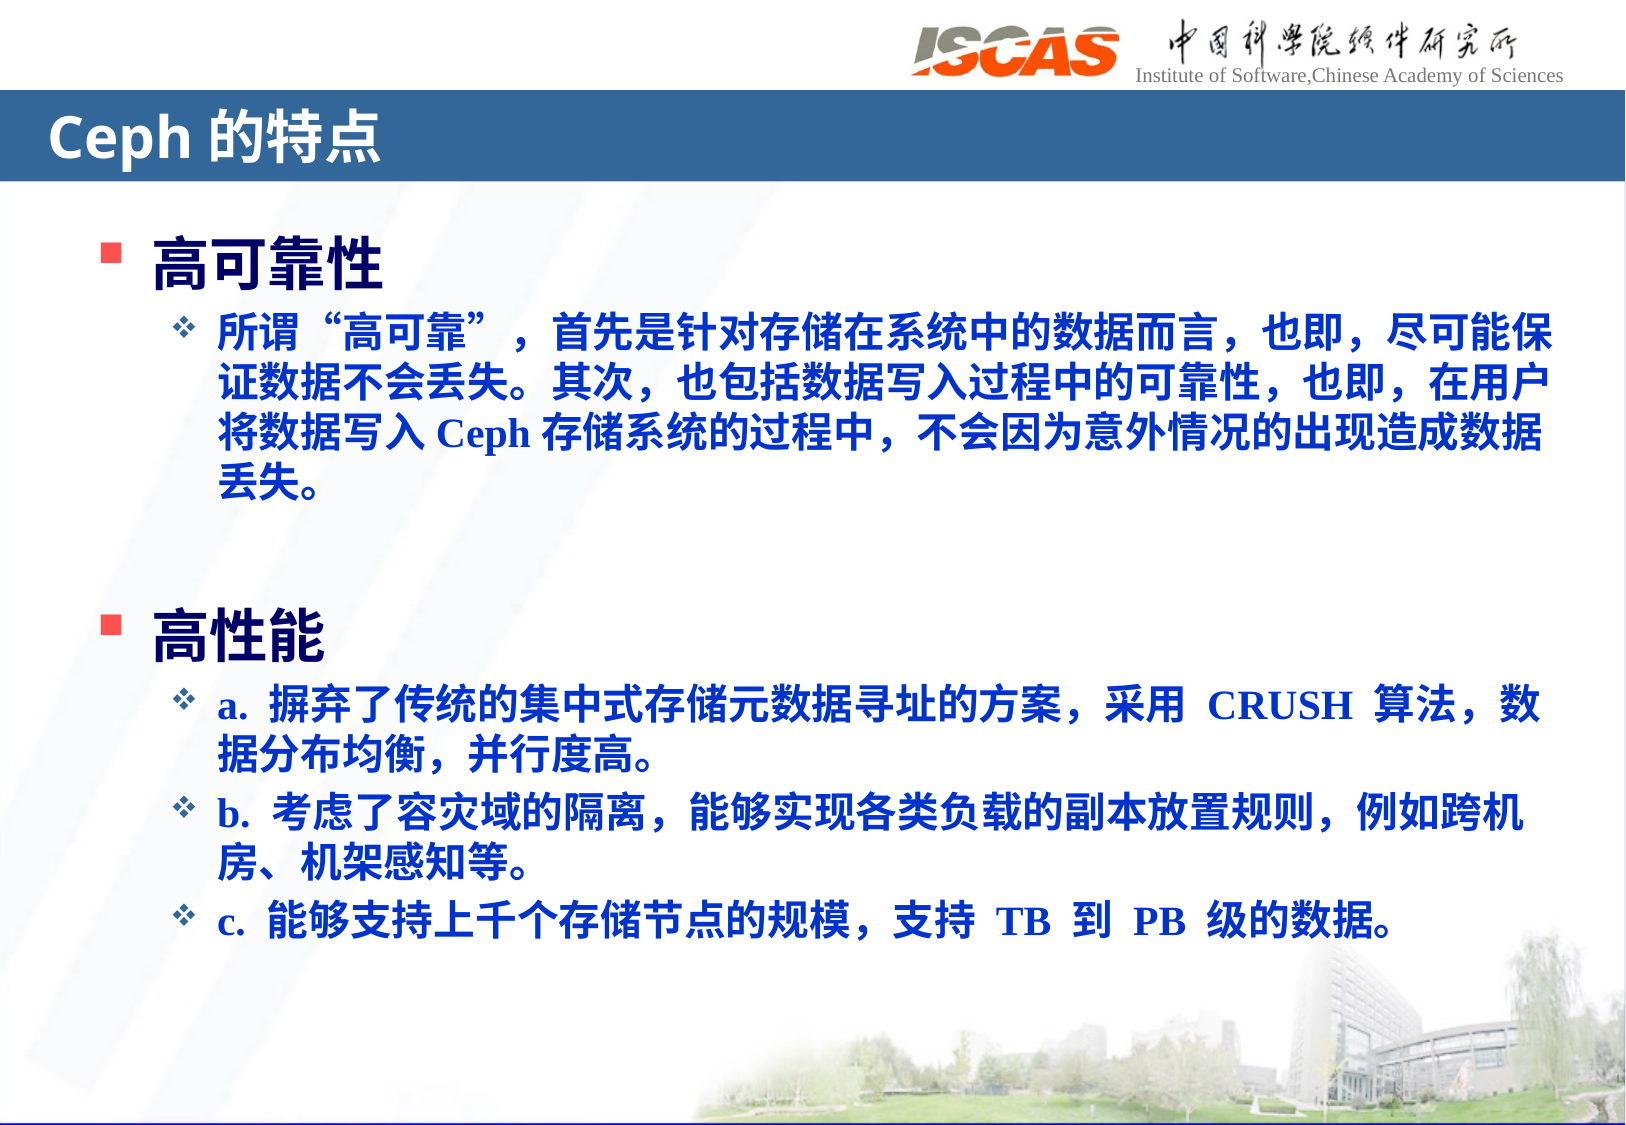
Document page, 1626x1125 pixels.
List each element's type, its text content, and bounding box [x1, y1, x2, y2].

picture [1166, 15, 1519, 71]
picture [907, 18, 1132, 87]
title Ceph的特点 [0, 89, 1625, 182]
picture [0, 92, 1626, 1125]
list 高可靠性 所谓“高可靠”，首先是针对存储在系统中的数据而言，也即，尽可能保证数据不会丢失。其次，也包括数据写入过程中的可靠性，也即，在用户将数据写入Ceph存储系统的过程中，不会因为意外情况的出现造成数据丢失。 高性能 a. 摒弃了传统的集中式存储元数据寻址的方案，采用 CRUSH 算法，数据分布均衡，并行度高。 b. 考虑了容灾域的隔离，能够实现各类负载的副本放置规则，例如跨机房、机架感知等。 c. 能够支持上千个存储节点的规模，支持 TB 到 PB 级的数据。 [79, 219, 1581, 1024]
